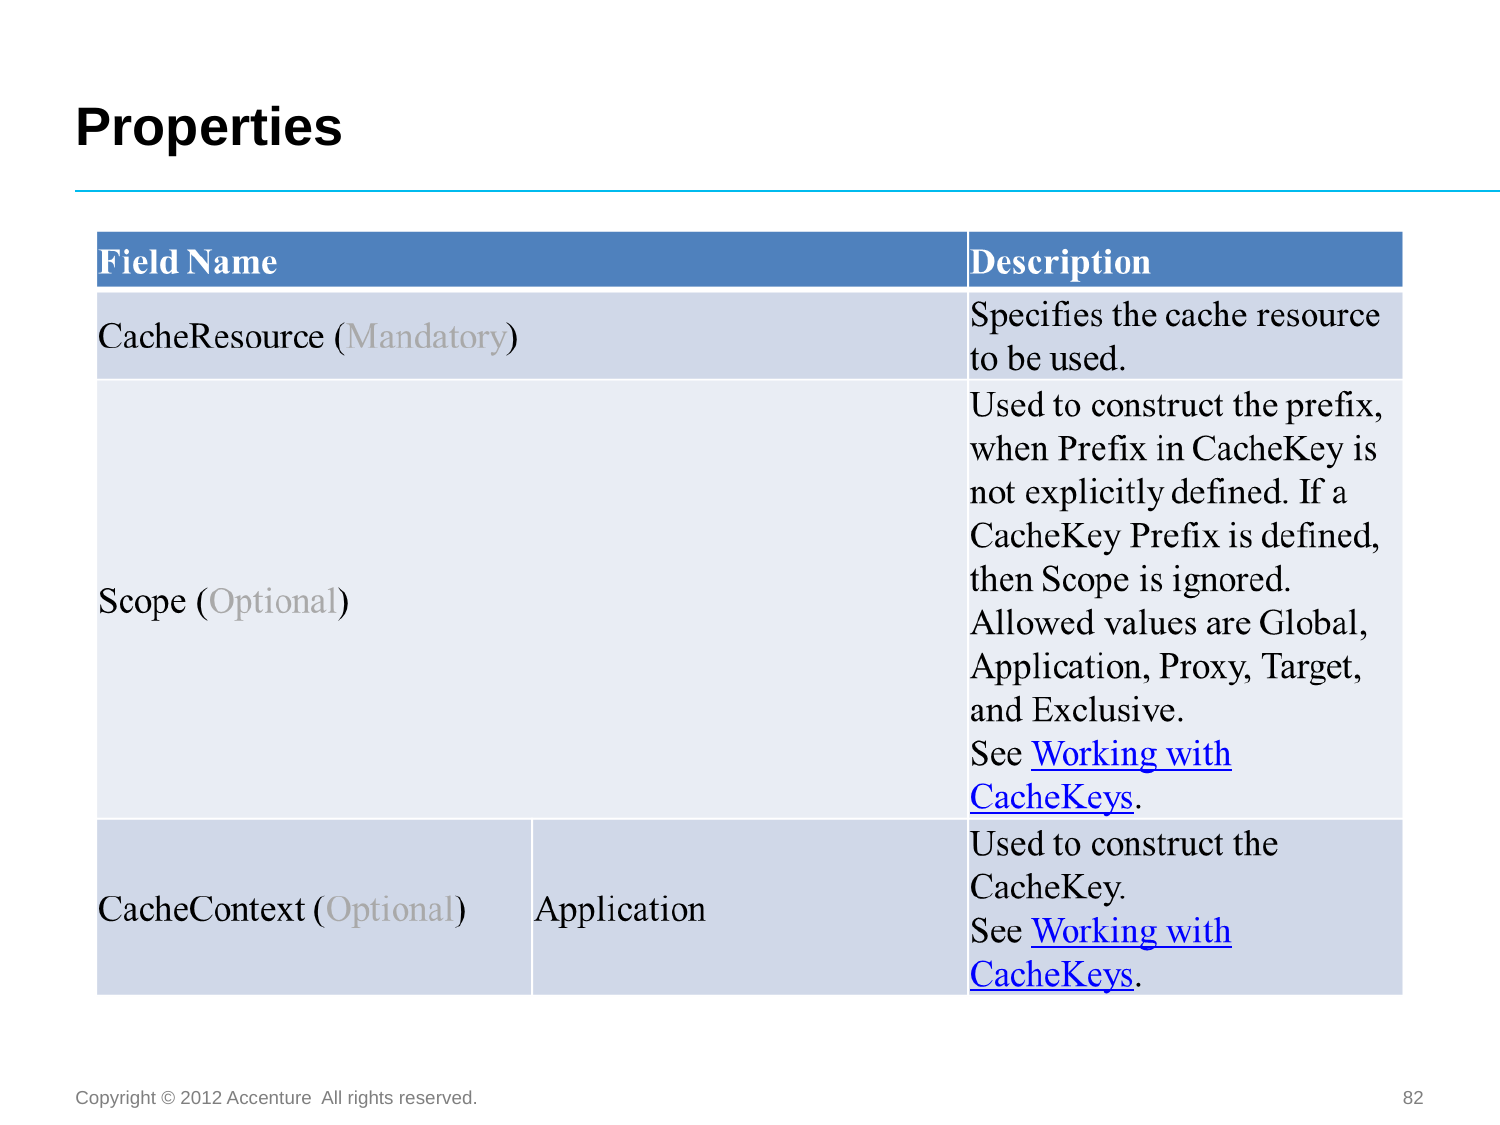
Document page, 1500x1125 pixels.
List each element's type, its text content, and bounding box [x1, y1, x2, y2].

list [96, 226, 1404, 1019]
title Properties [75, 27, 1422, 157]
